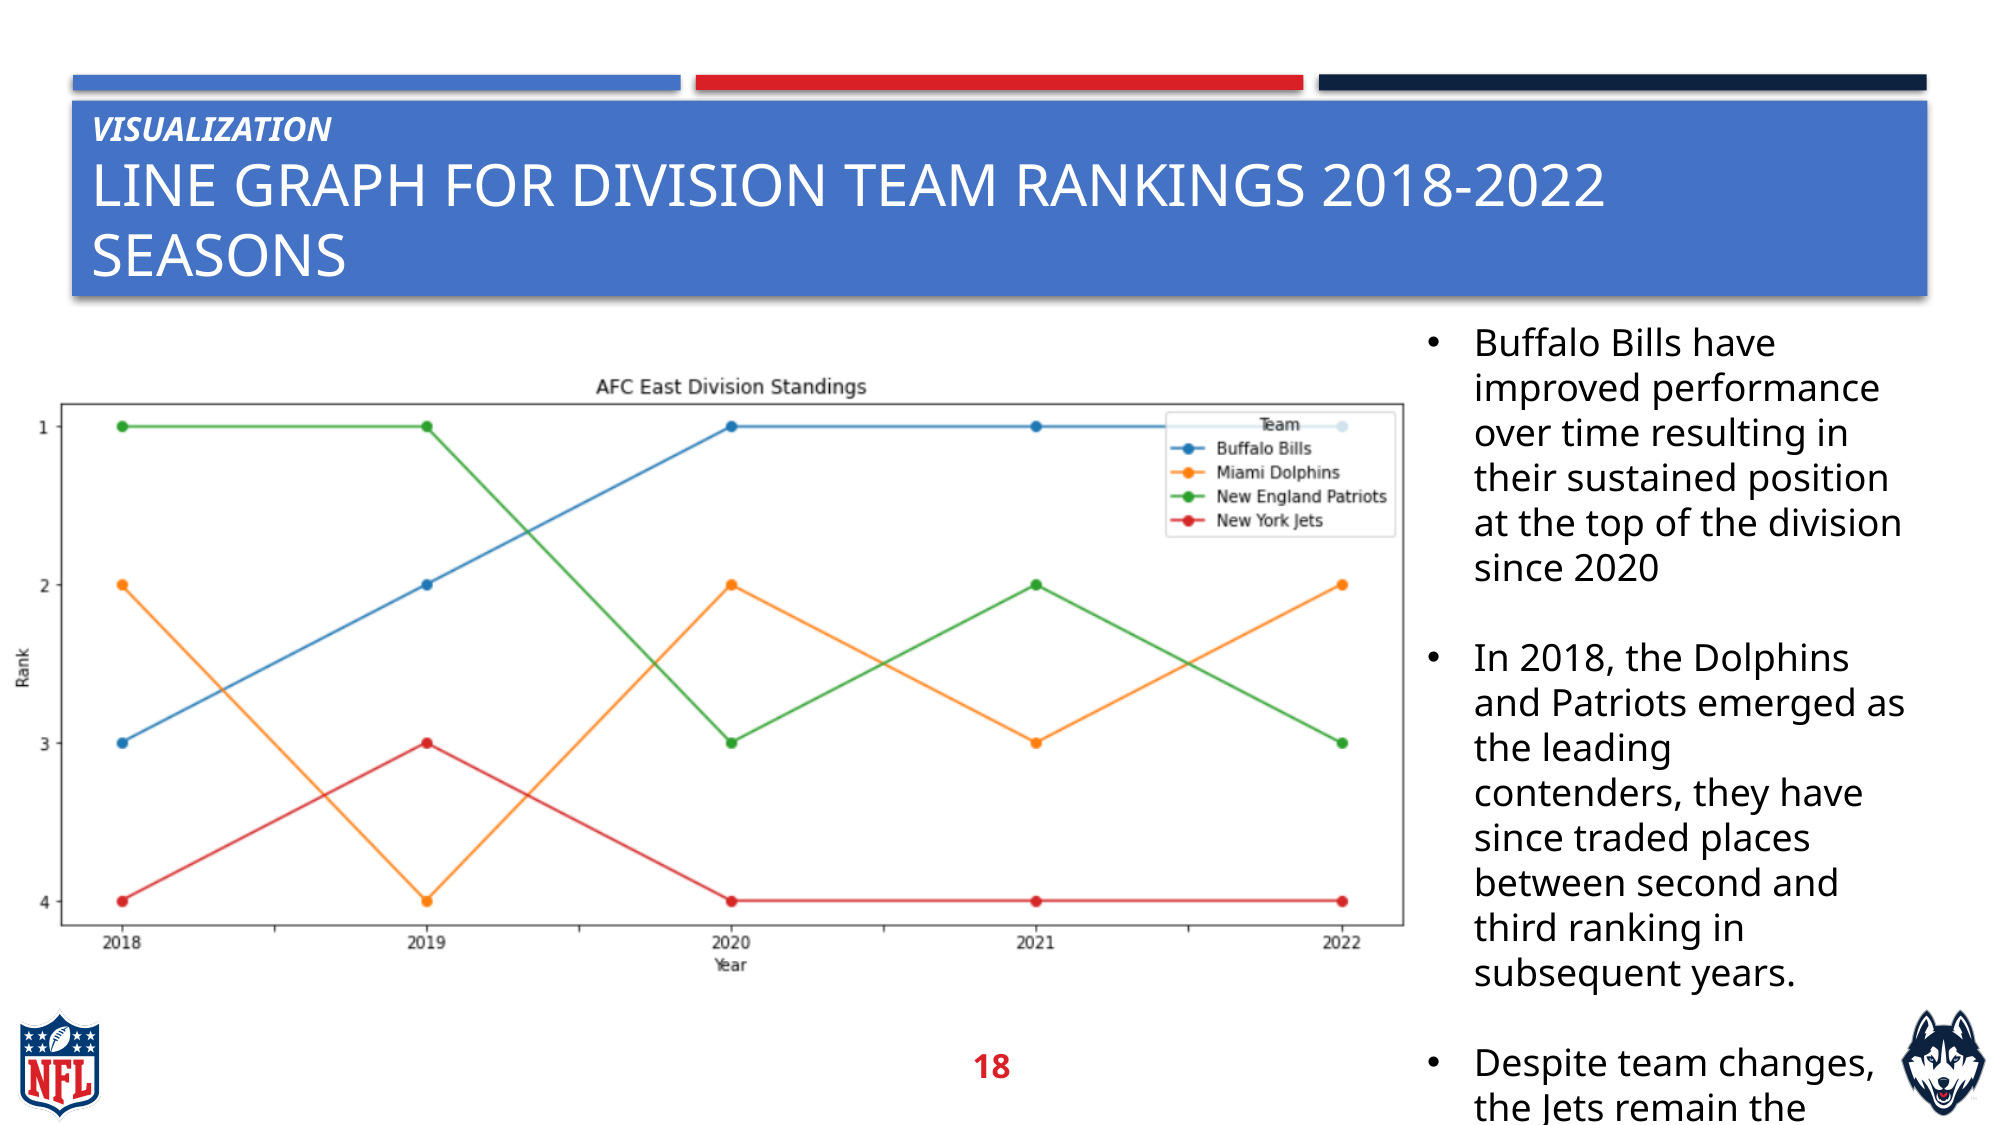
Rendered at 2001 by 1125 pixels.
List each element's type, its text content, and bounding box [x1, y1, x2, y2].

title Visualization Line Graph for Division Team rankings 2018-2022 Seasons [76, 128, 1886, 296]
picture [1942, 998, 2001, 1125]
picture [0, 1005, 119, 1125]
text_box Buffalo Bills have improved performance over time resulting in their sustained position at the top of the division since 2020 In 2018, the Dolphins and Patriots emerged as the leading contenders, they have since traded places between second and third ranking in subsequent years. Despite team changes, the Jets remain the lowest contender in the division. [1412, 311, 1942, 1125]
picture [5, 367, 1412, 984]
slide_number 18 [905, 1037, 1079, 1098]
